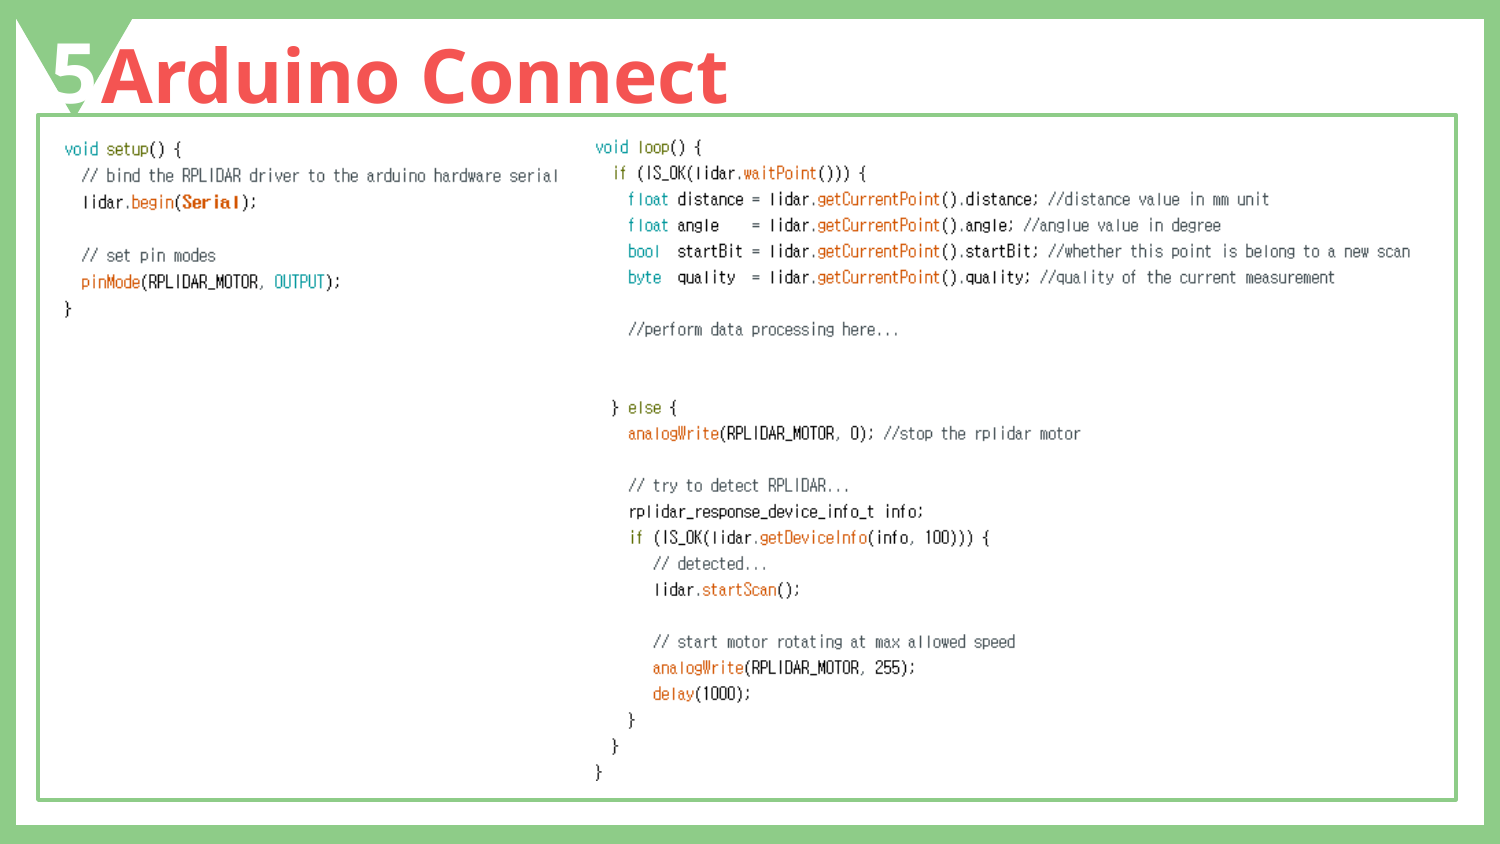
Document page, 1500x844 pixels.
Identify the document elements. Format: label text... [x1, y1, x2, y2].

text_box Arduino Connect [86, 21, 744, 126]
picture [52, 128, 1433, 781]
text_box 5 [35, 12, 113, 128]
